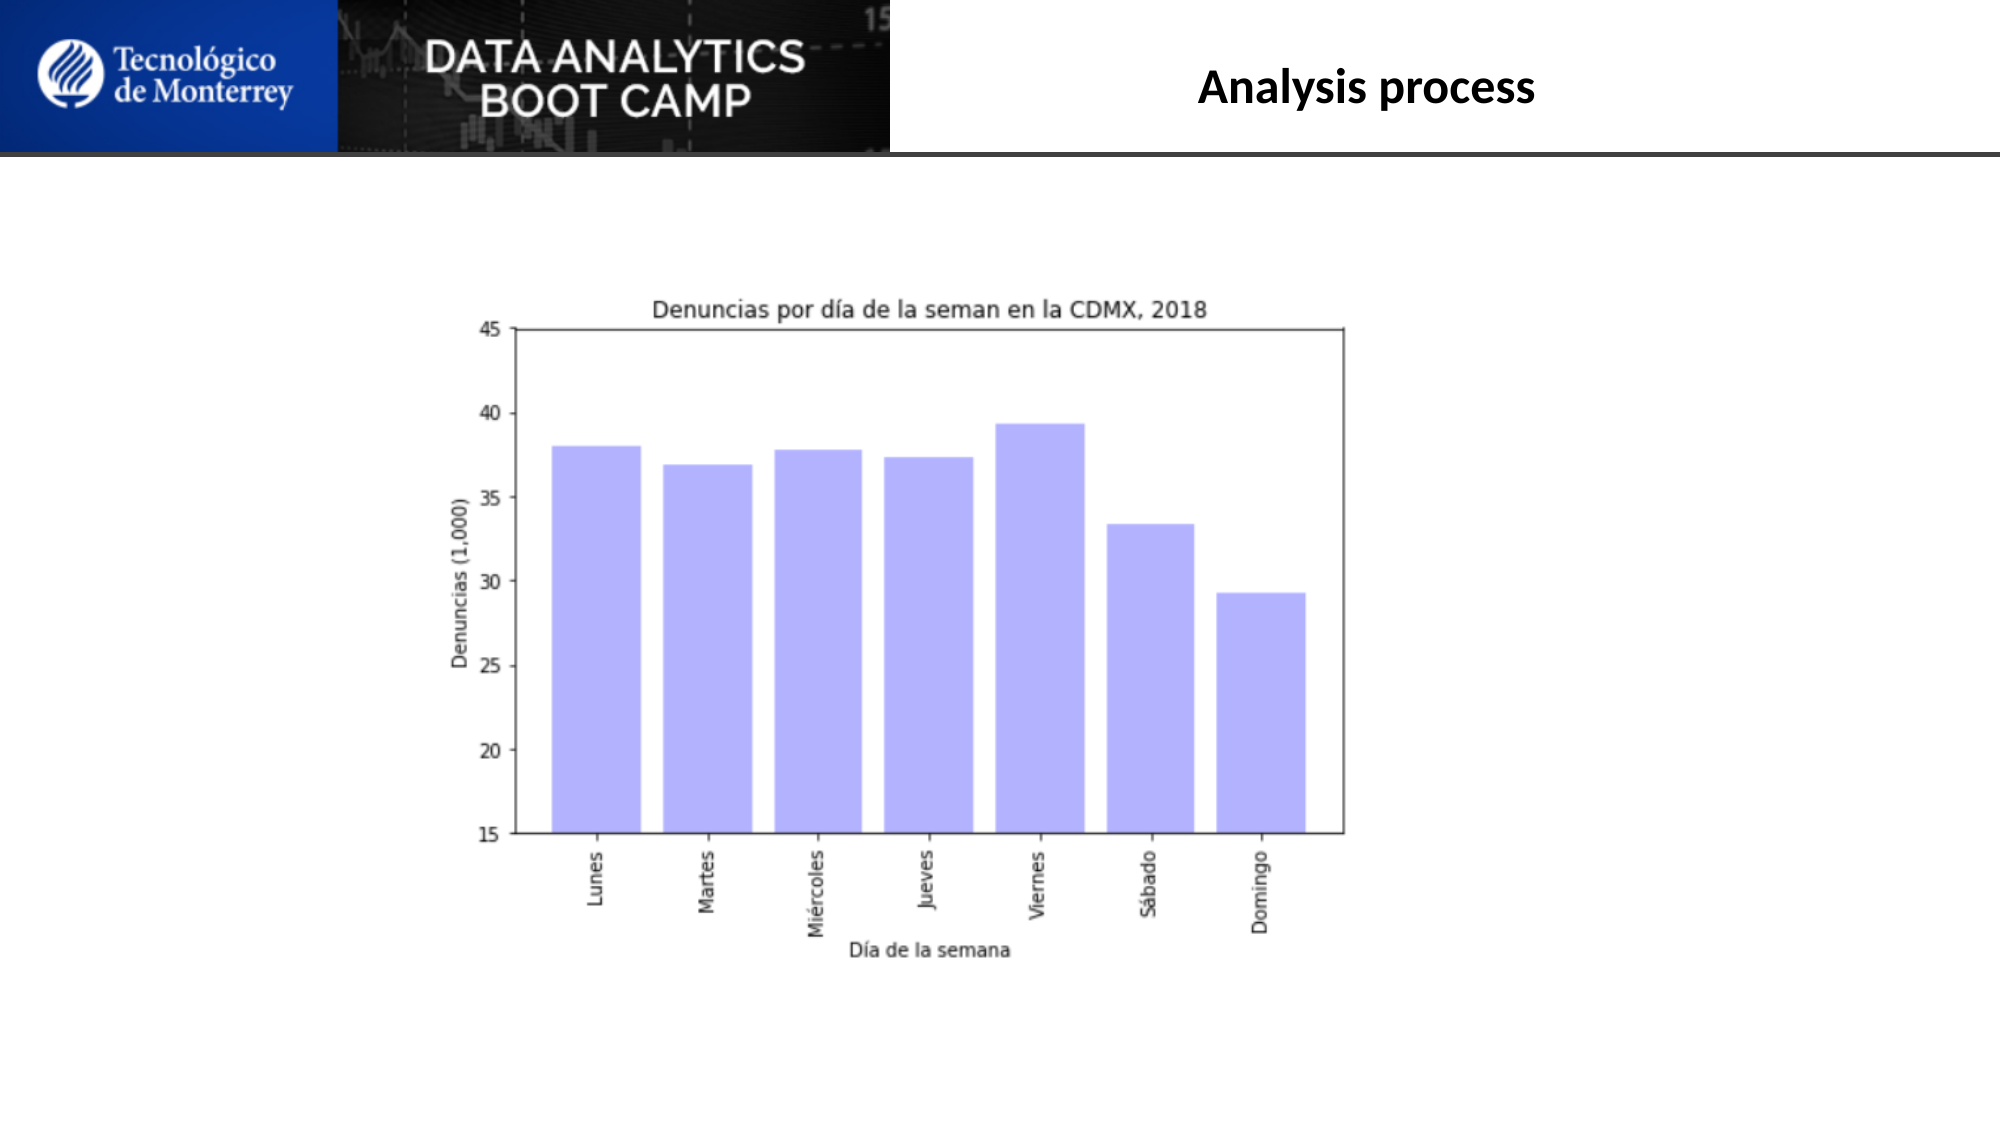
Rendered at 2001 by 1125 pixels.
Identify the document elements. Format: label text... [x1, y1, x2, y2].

text_box Analysis process [1183, 46, 1551, 122]
picture [0, 0, 890, 154]
picture [427, 276, 1353, 974]
